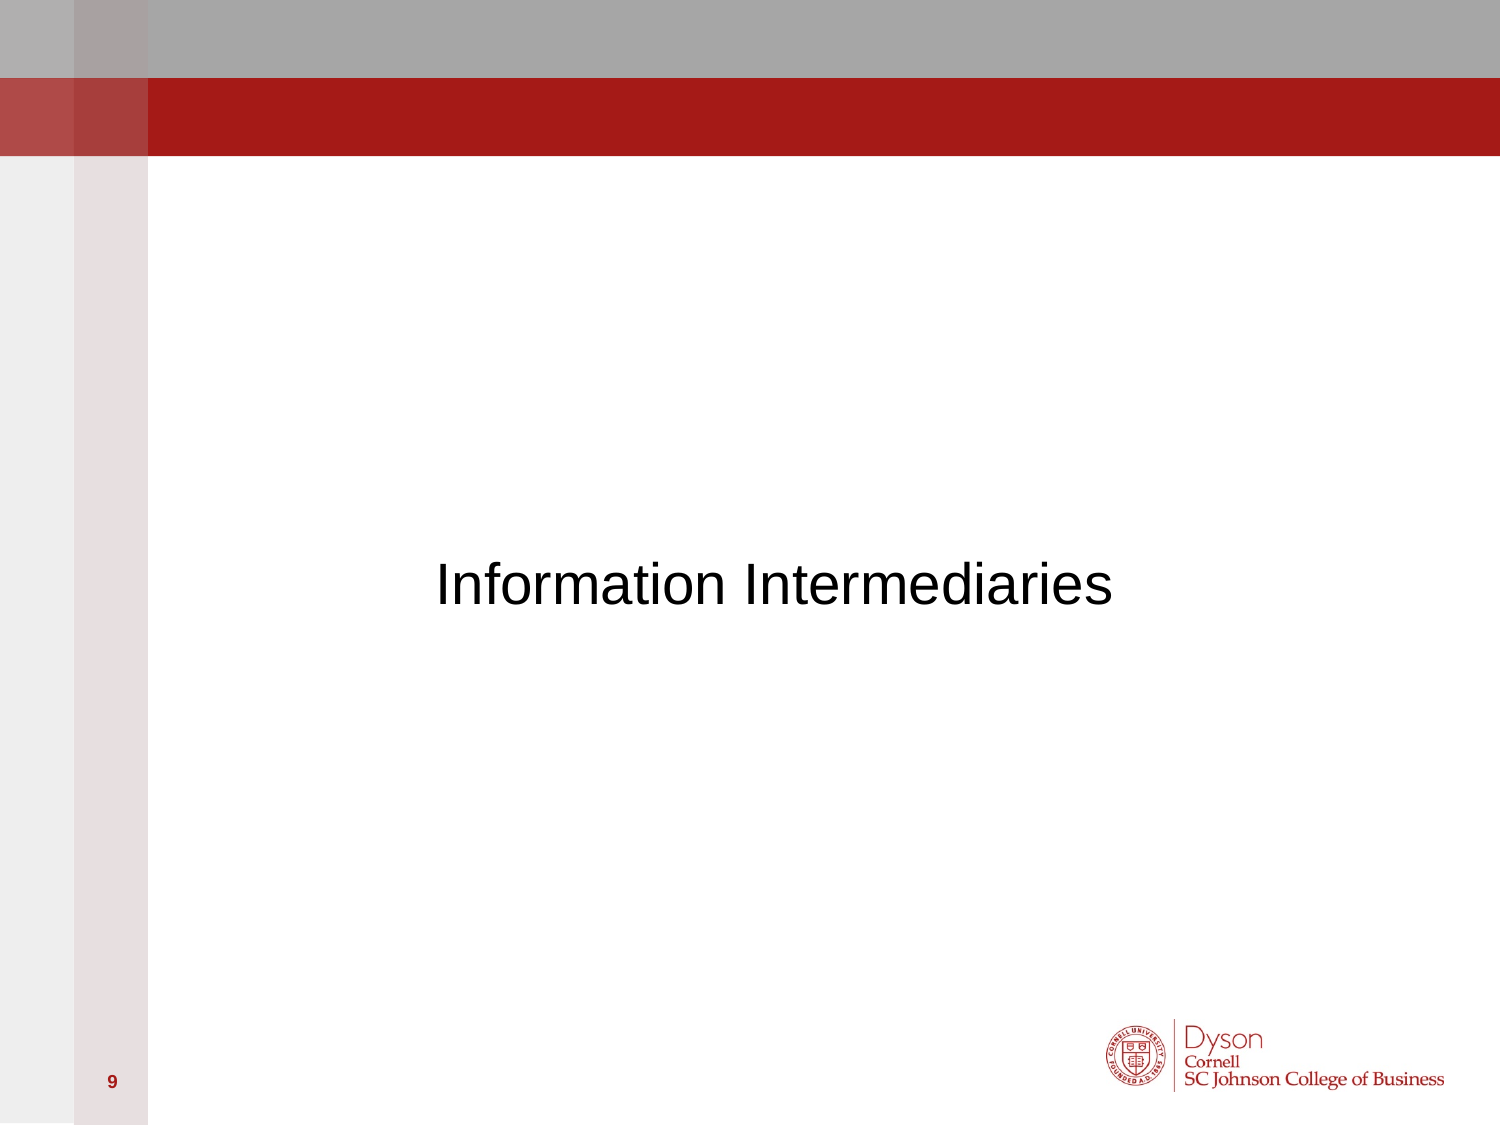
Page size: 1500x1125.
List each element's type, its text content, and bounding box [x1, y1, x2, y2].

picture [1106, 1019, 1444, 1092]
list Information Intermediaries [187, 200, 1363, 963]
slide_number 9 [74, 1062, 151, 1125]
